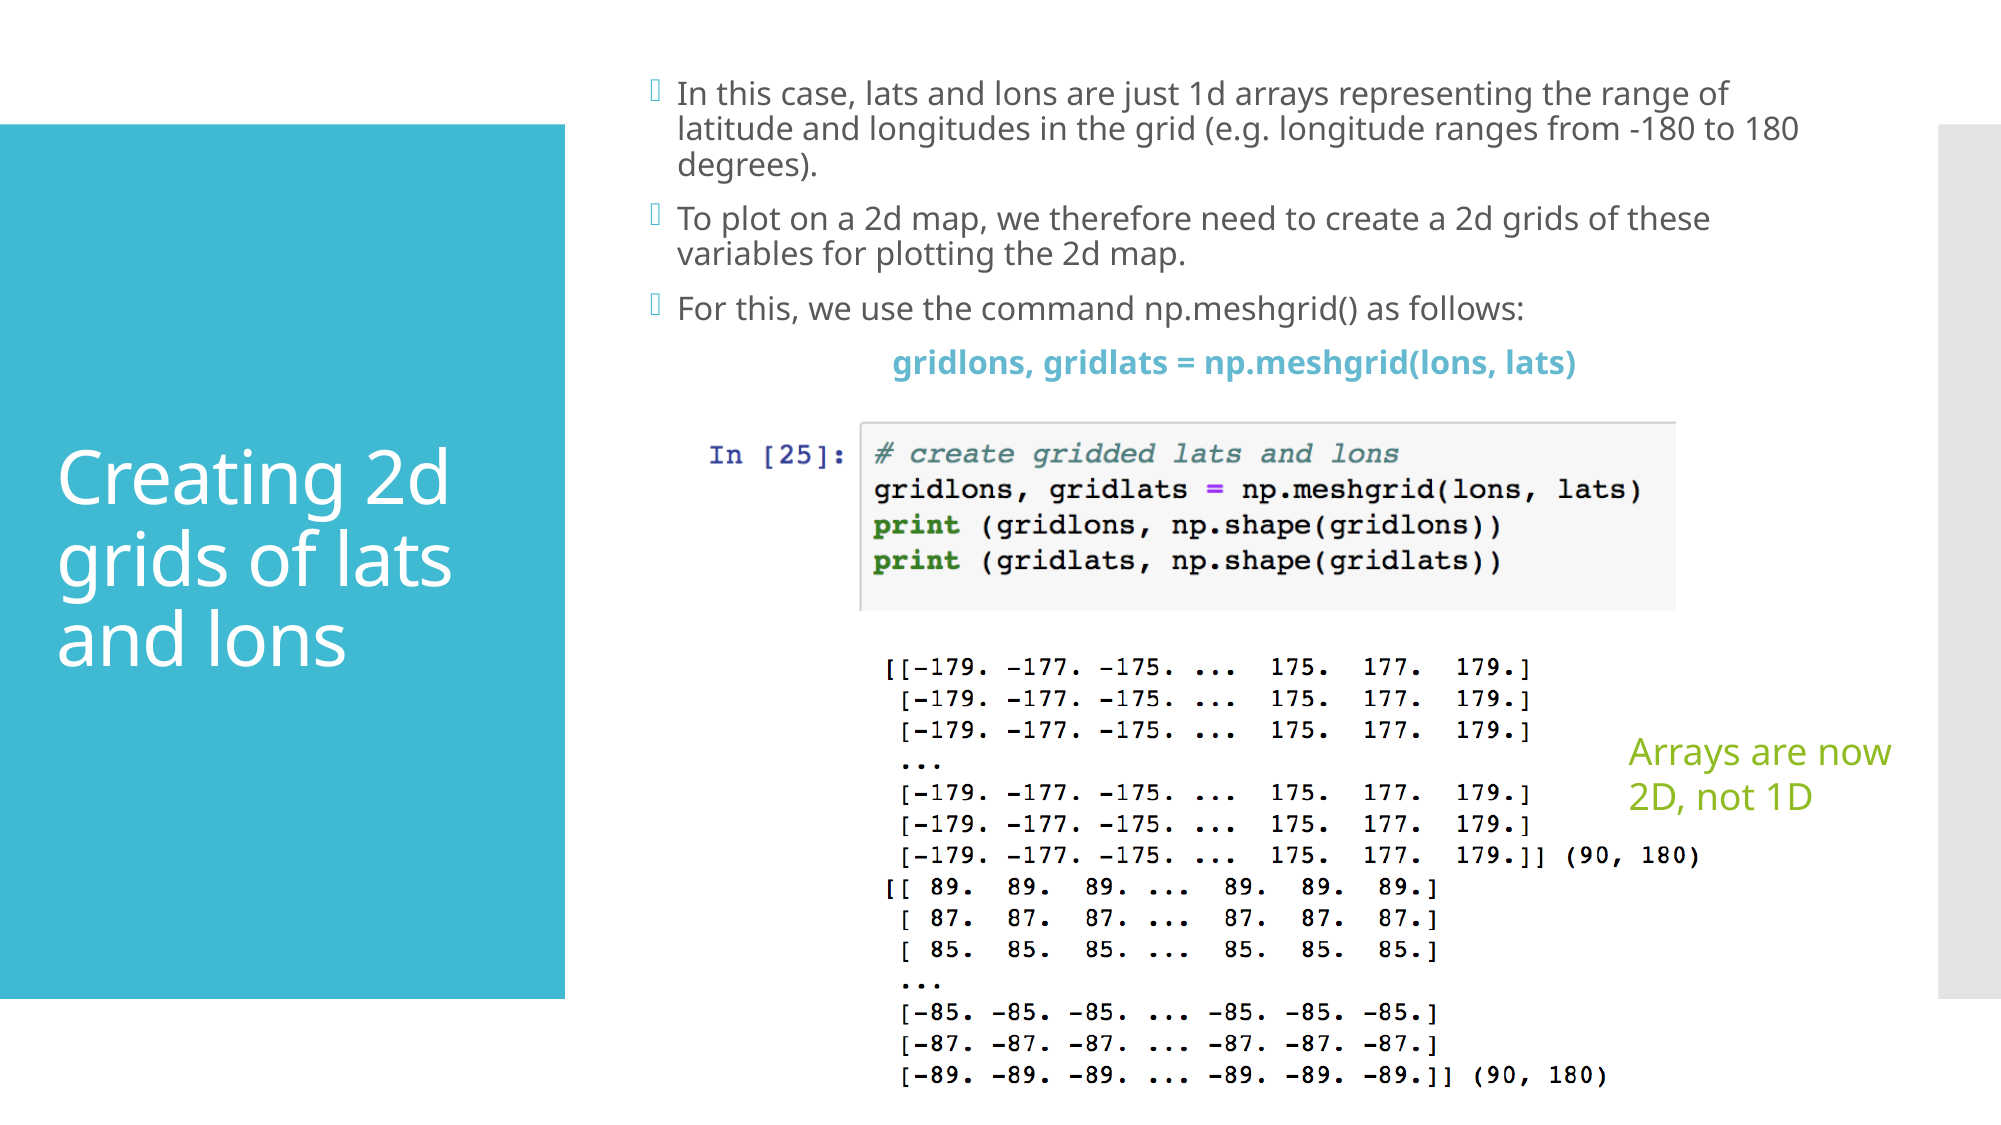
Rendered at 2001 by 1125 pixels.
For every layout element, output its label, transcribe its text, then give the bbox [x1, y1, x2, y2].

picture [700, 406, 1676, 612]
text_box Arrays are now 2D, not 1D [1736, 720, 1914, 826]
title Creating 2d grids of lats and lons [41, 184, 525, 940]
list In this case, lats and lons are just 1d arrays representing the range of latitude and longitudes in the grid (e.g. longitude ranges from -180 to 180 degrees). To plot on a 2d map, we therefore need to create a 2d grids of these variables for plotting the 2d map. For this, we use the command np.meshgrid() as follows: gridlons, gridlats = np.meshgrid(lons, lats) [634, 70, 1835, 390]
picture [799, 646, 1736, 1107]
